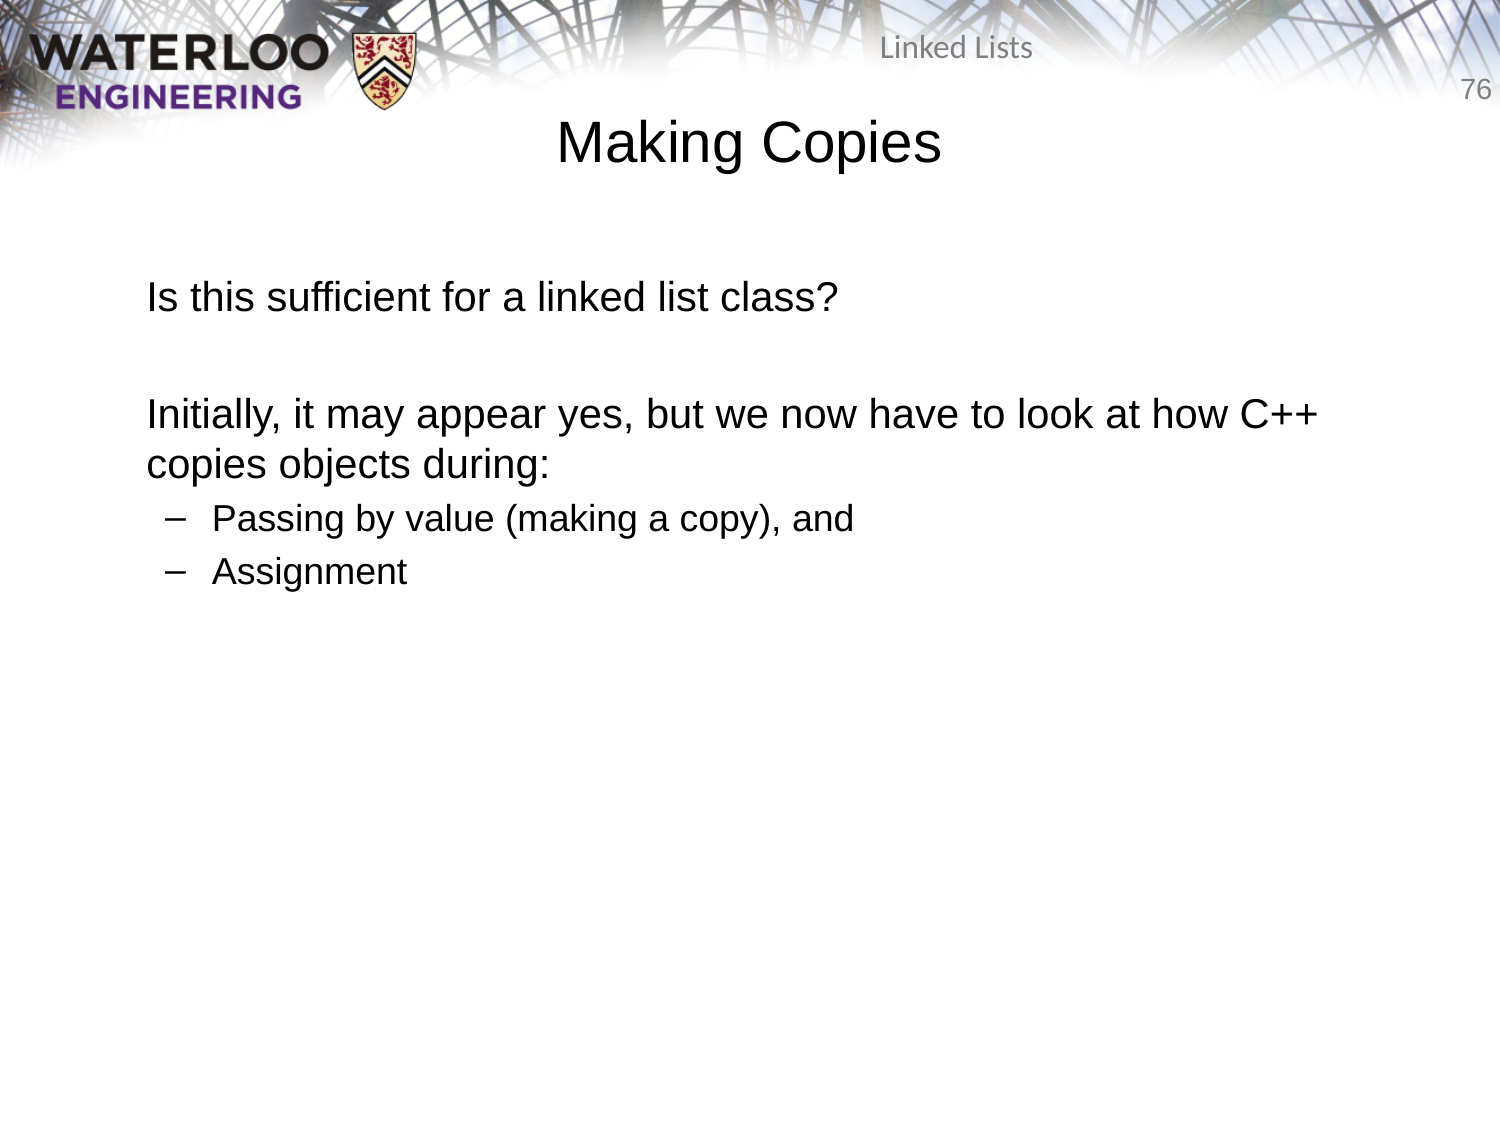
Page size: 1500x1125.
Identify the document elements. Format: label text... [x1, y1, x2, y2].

title Making Copies [74, 44, 1426, 233]
list Is this sufficient for a linked list class? Initially, it may appear yes, but we now have to look at how C++ copies objects during: Passing by value (making a copy), and Assignment [74, 262, 1426, 1006]
picture [0, 0, 1500, 1125]
